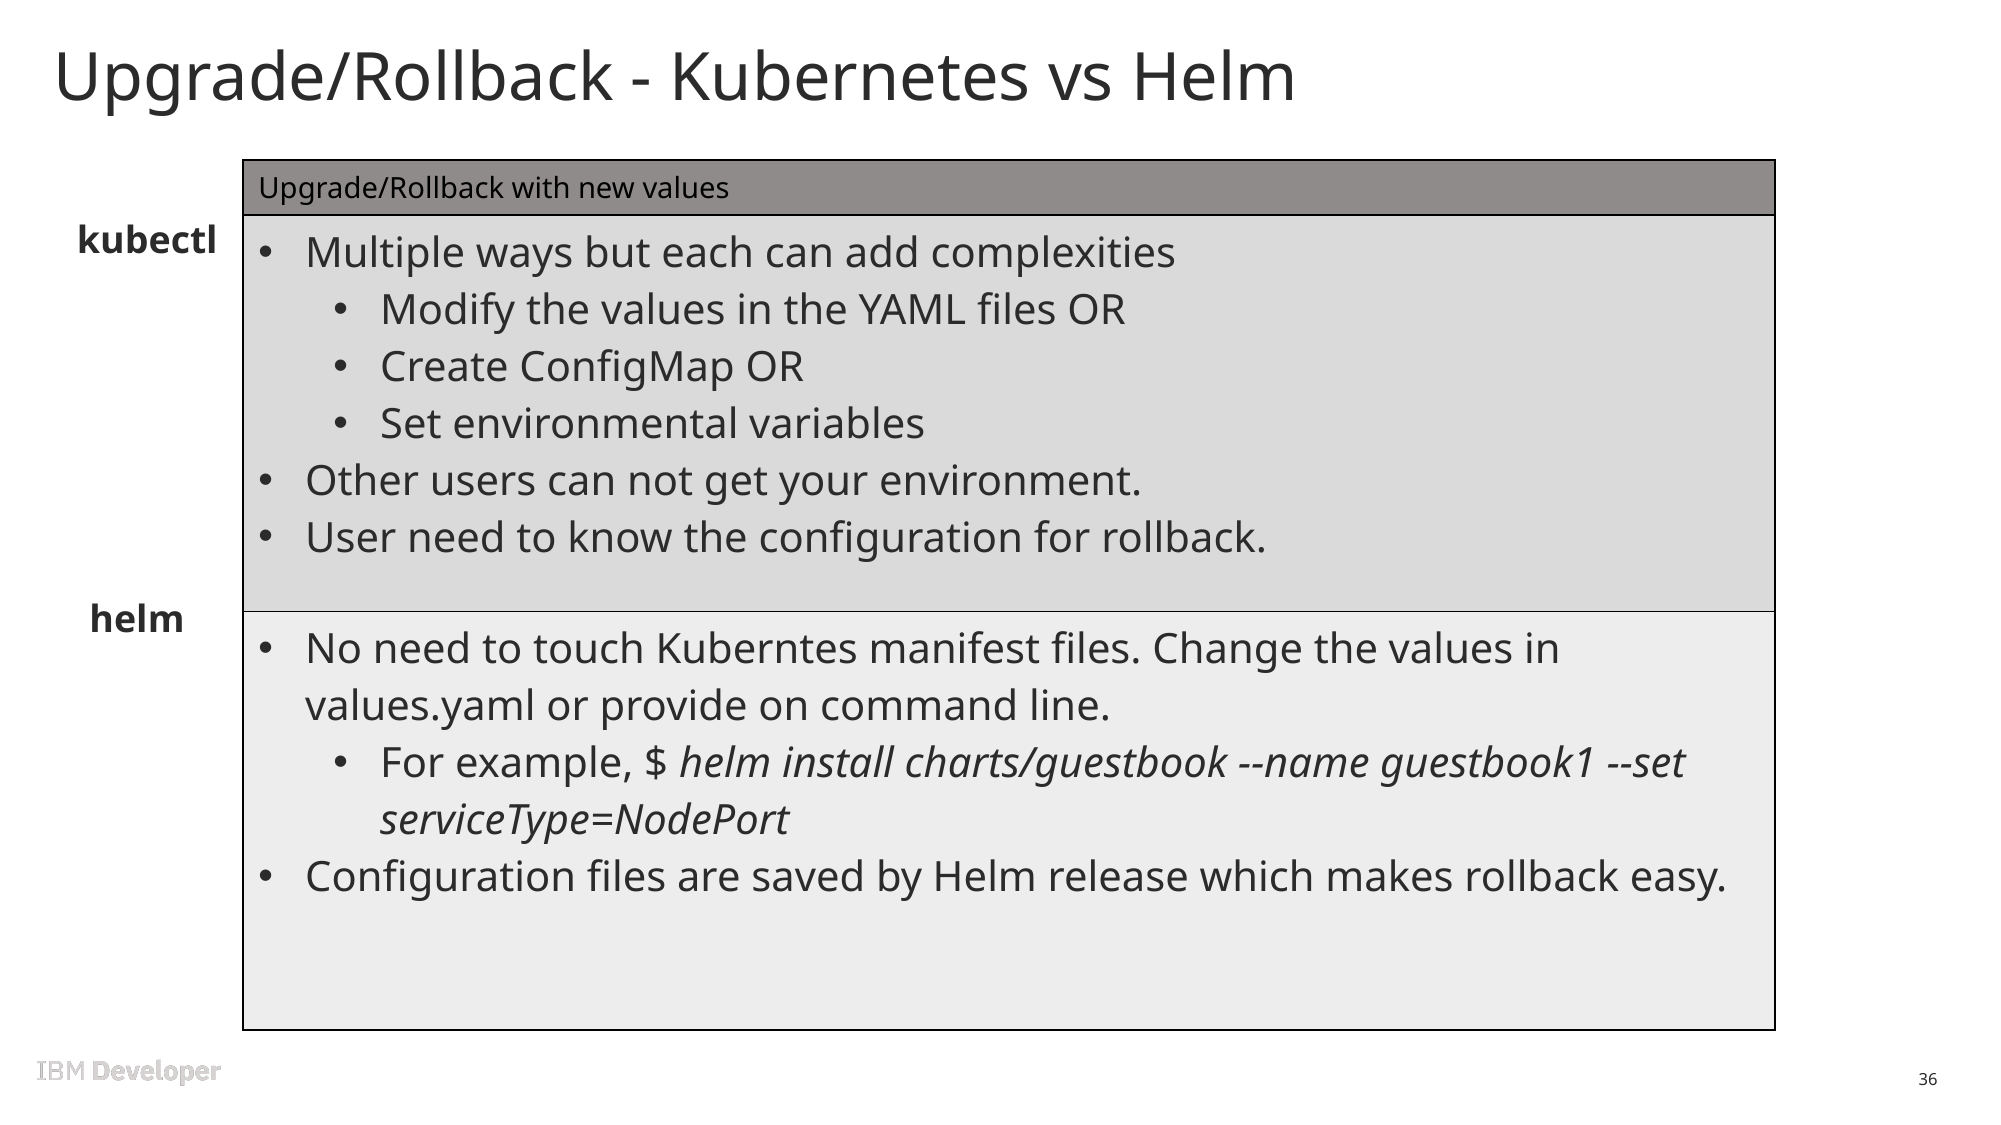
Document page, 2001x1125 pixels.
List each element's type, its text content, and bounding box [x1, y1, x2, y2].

table_cell Multiple ways but each can add complexities Modify the values in the YAML files OR Create ConfigMap OR Set environmental variables Other users can not get your environment. User need to know the configuration for rollback. [244, 216, 1774, 611]
title Upgrade/Rollback - Kubernetes vs Helm [53, 43, 1815, 243]
text_box kubectl [62, 208, 238, 269]
table_header Upgrade/Rollback with new values [244, 161, 1774, 214]
text_box helm [74, 587, 237, 648]
slide_number 36 [1487, 1050, 1938, 1110]
table_cell No need to touch Kuberntes manifest files. Change the values in values.yaml or provide on command line. For example, $ helm install charts/guestbook --name guestbook1 --set serviceType=NodePort Configuration files are saved by Helm release which makes rollback easy. [244, 612, 1774, 1029]
